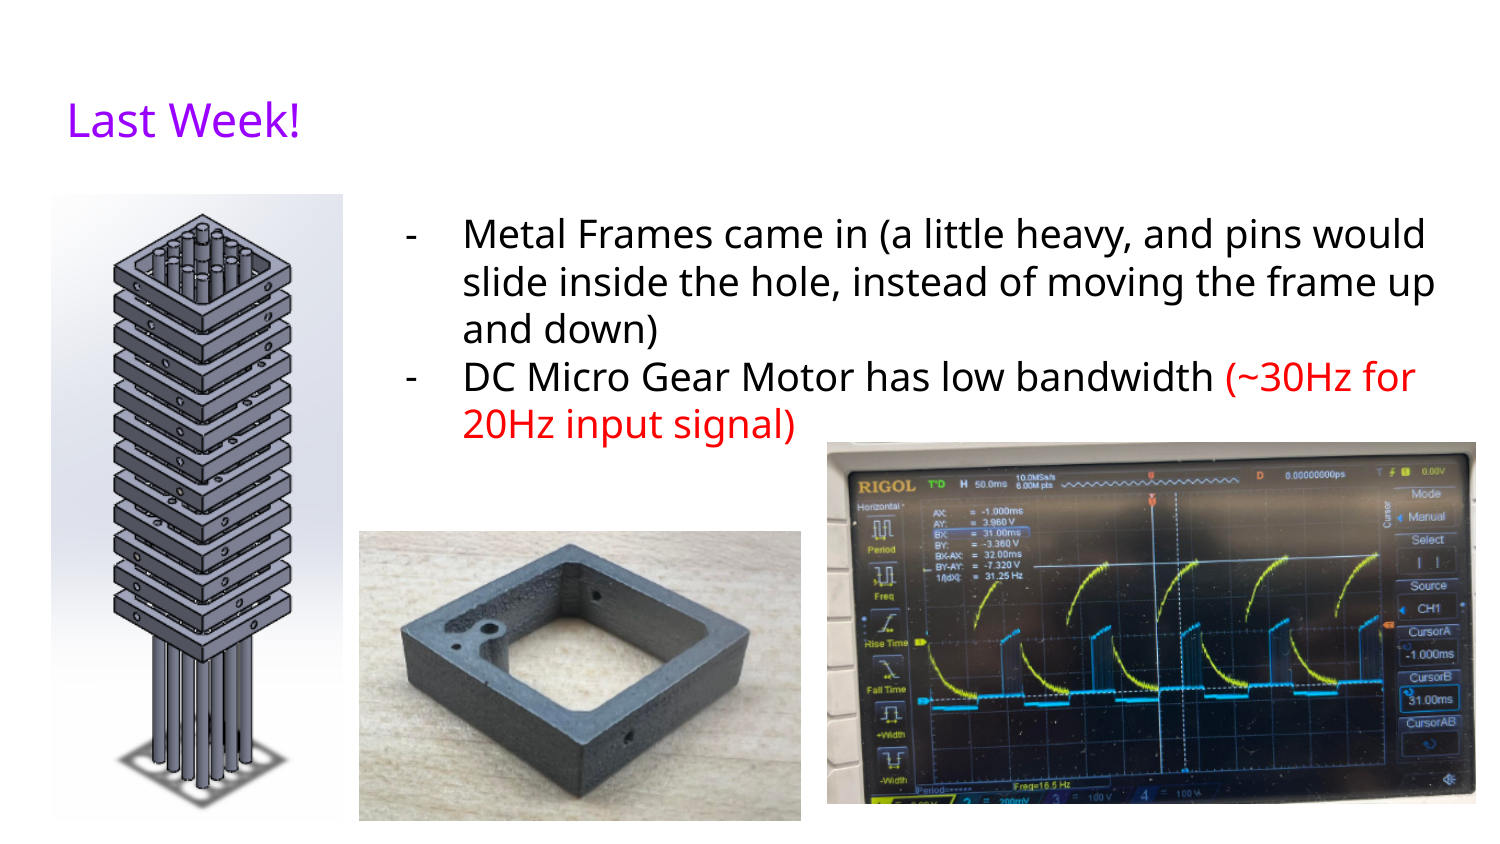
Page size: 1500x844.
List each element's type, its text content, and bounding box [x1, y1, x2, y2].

picture [359, 530, 801, 822]
picture [827, 442, 1476, 804]
picture [50, 193, 343, 822]
title Last Week! [51, 72, 1449, 167]
text_box Metal Frames came in (a little heavy, and pins would slide inside the hole, instead of moving the frame up and down) DC Micro Gear Motor has low bandwidth (~30Hz for 20Hz input signal) [372, 194, 1476, 462]
